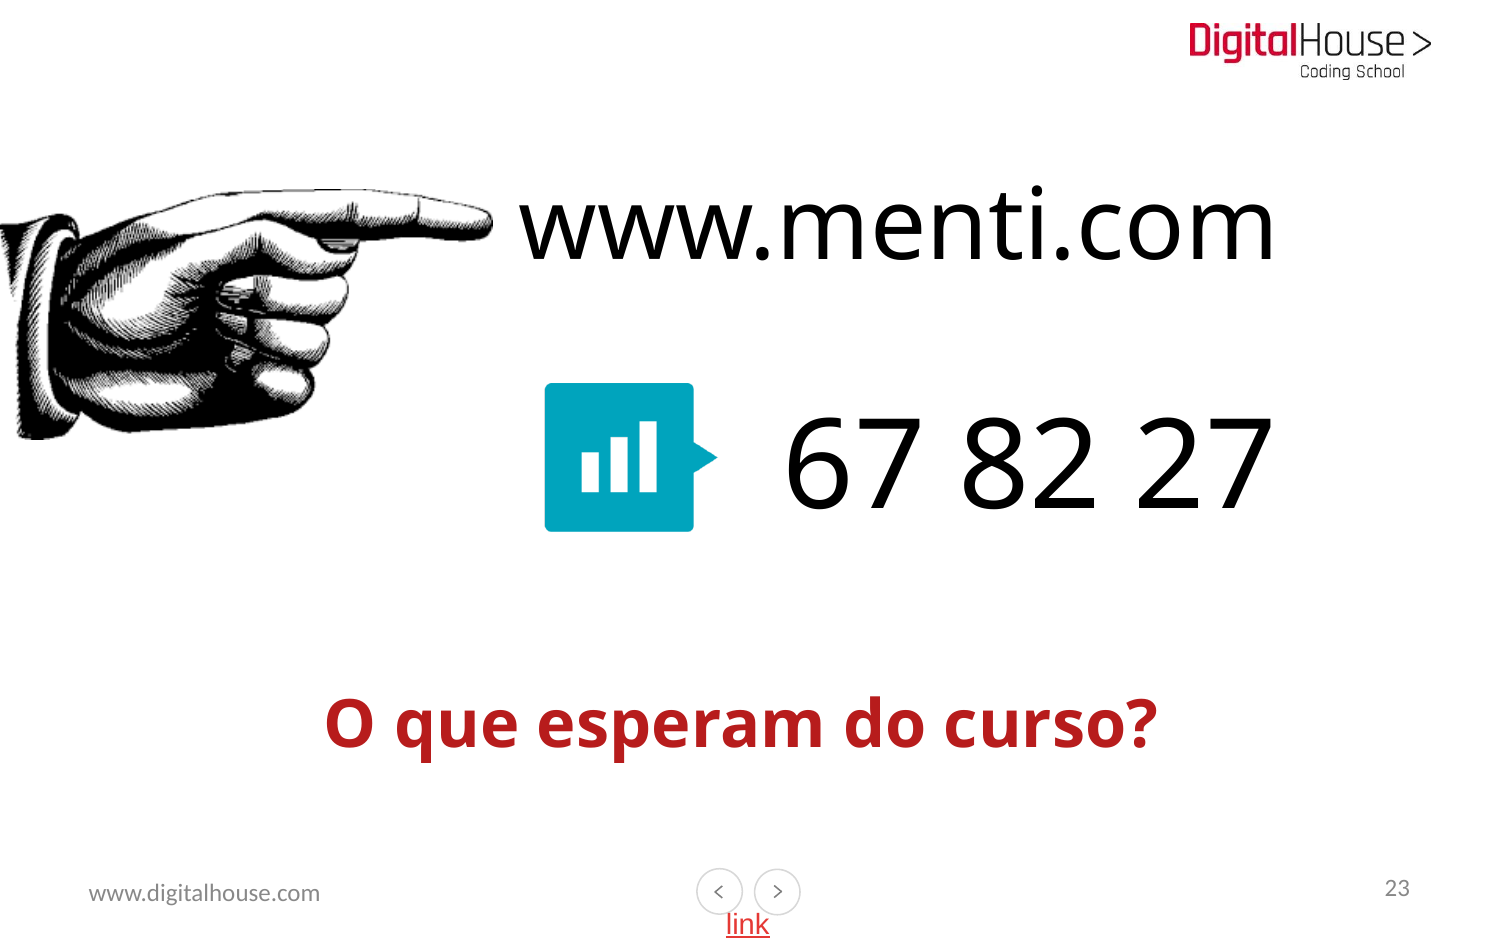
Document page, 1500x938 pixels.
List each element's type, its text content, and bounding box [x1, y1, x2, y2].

text_box O que esperam do curso? [0, 581, 1500, 861]
text_box www.menti.com [518, 144, 1461, 295]
picture [0, 189, 772, 551]
picture [1190, 23, 1431, 80]
slide_number 23 [1074, 861, 1425, 911]
text_box 67 82 27 [692, 353, 1367, 564]
text_box link [710, 891, 790, 938]
